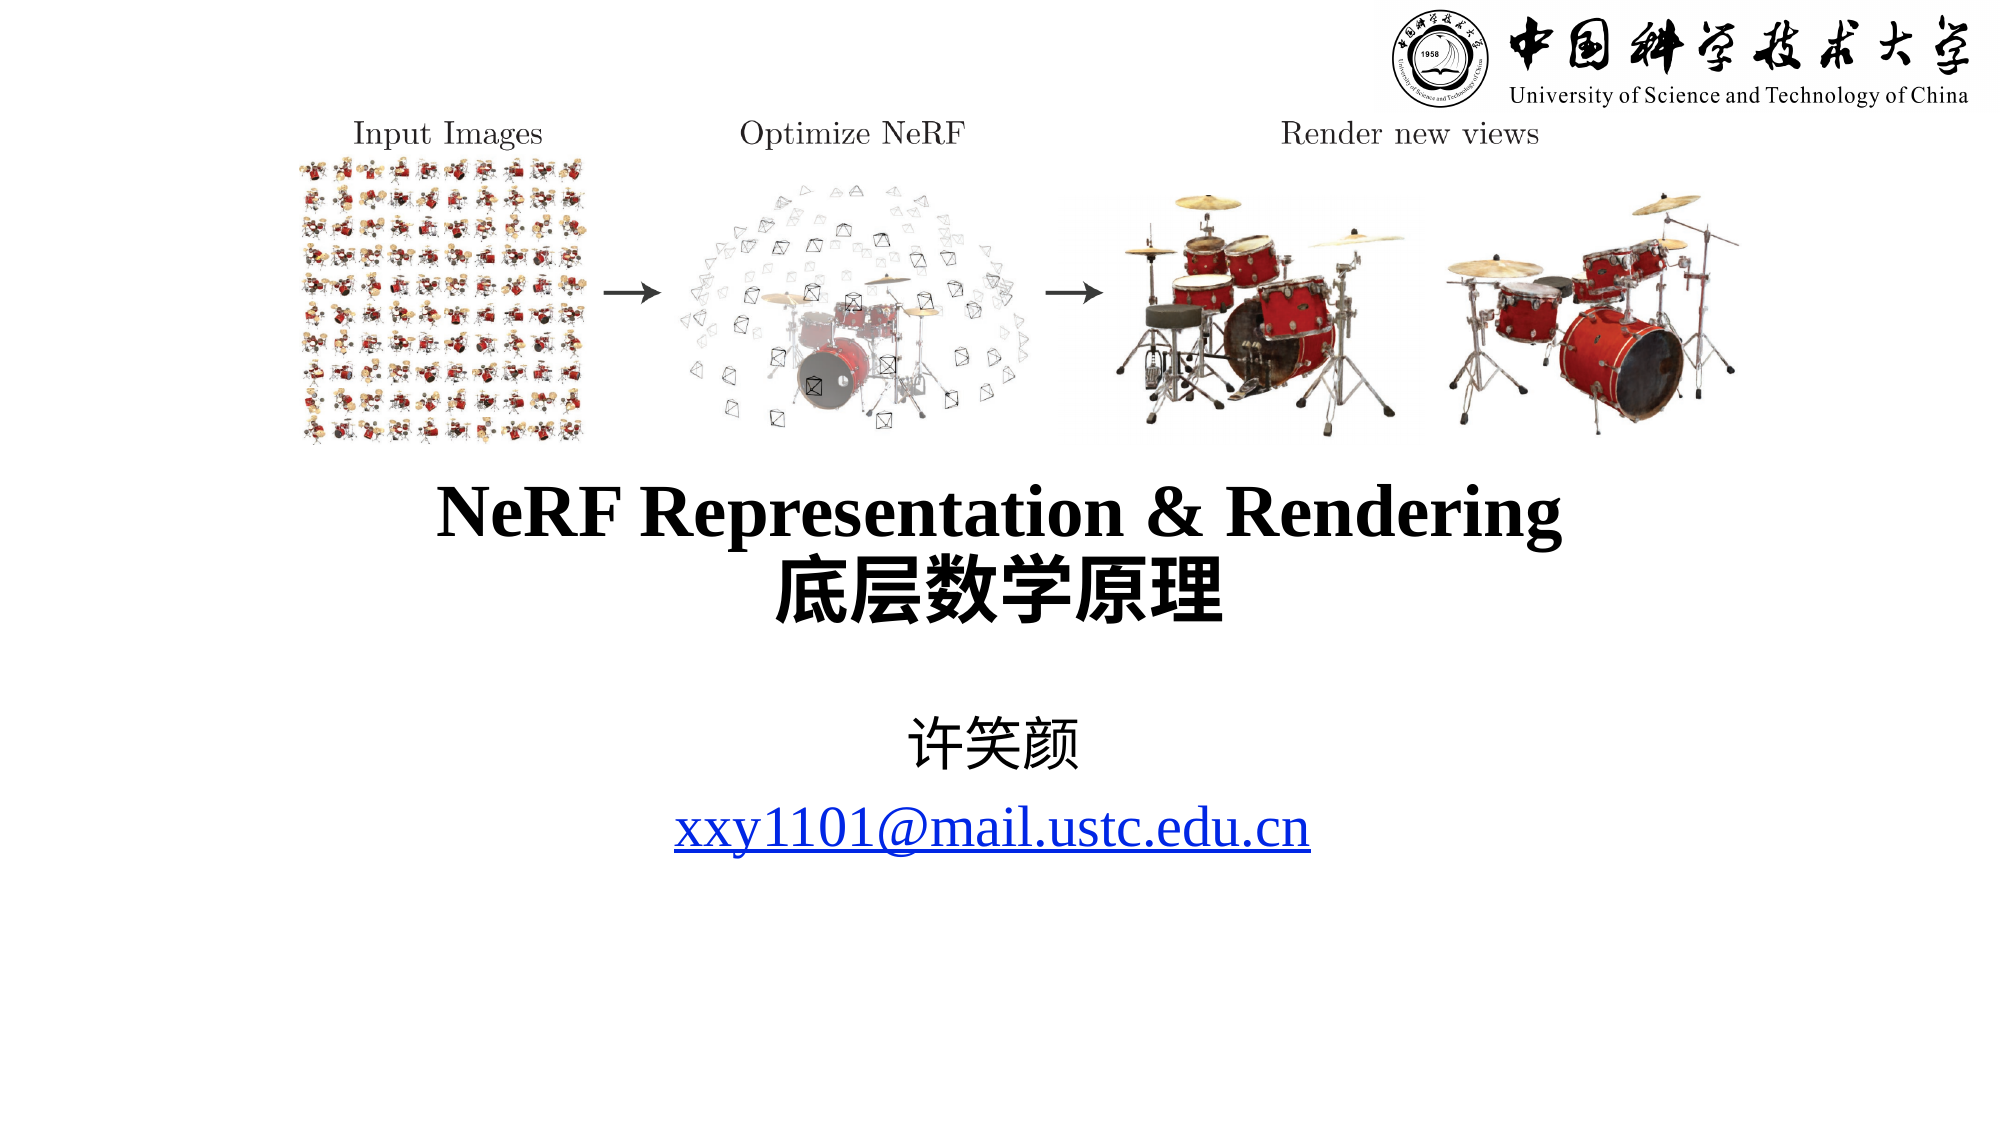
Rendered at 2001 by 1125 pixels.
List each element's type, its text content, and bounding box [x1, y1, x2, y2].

title NeRF Representation & Rendering 底层数学原理 [249, 249, 1750, 641]
subtitle 许笑颜 xxy1101@mail.ustc.edu.cn [249, 707, 1750, 979]
picture [292, 0, 2000, 445]
